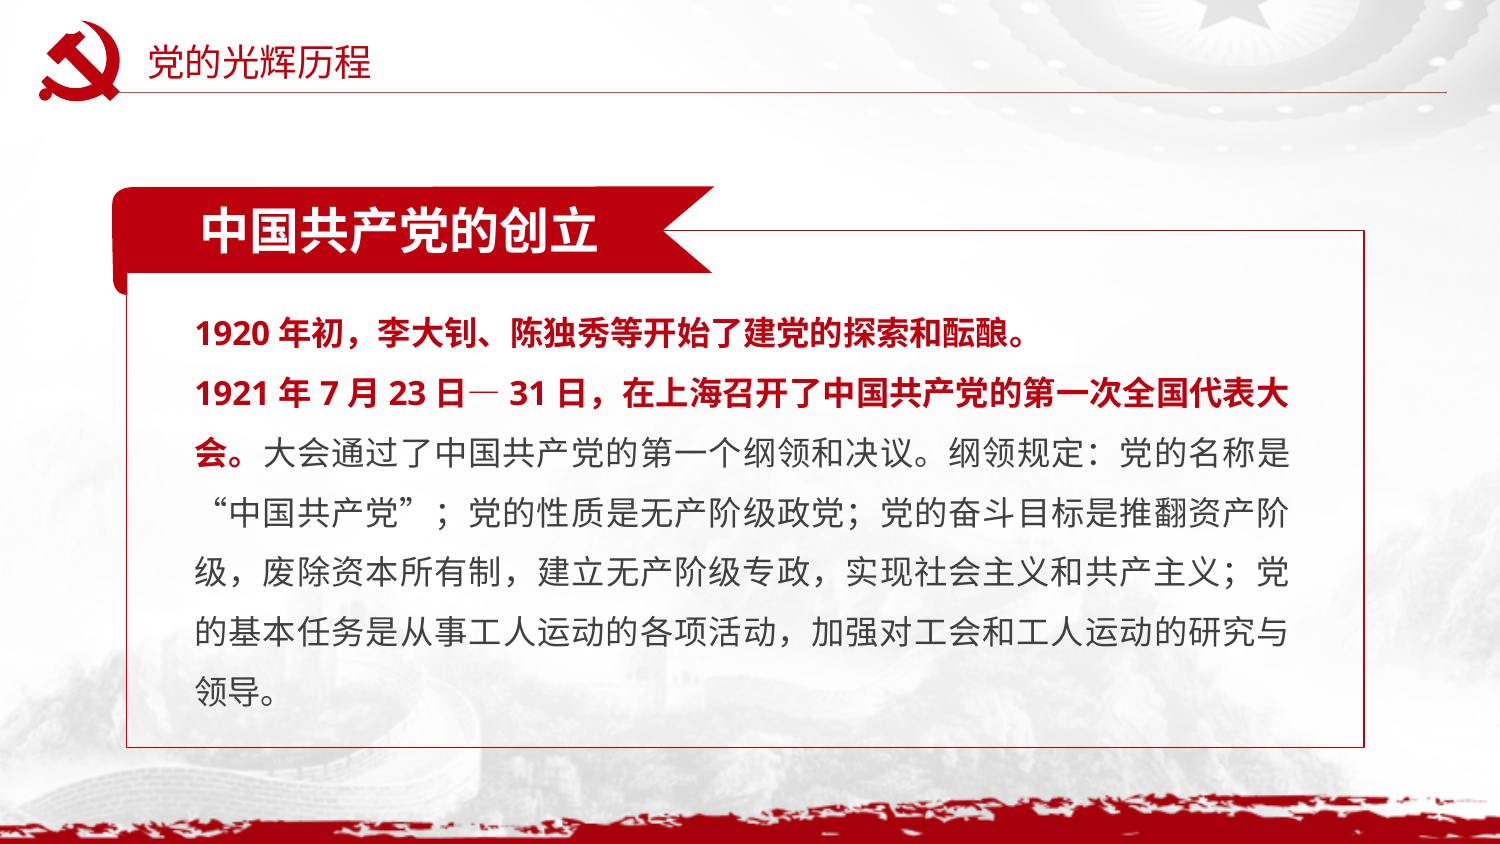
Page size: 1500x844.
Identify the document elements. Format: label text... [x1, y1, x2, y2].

text_box [125, 228, 1366, 749]
text_box 中国共产党的创立 [184, 192, 615, 268]
text_box [112, 186, 715, 295]
text_box 党的光辉历程 [132, 32, 798, 115]
picture [0, 724, 1500, 844]
text_box 1920年初，李大钊、陈独秀等开始了建党的探索和酝酿。 1921年7月23日—31日，在上海召开了中国共产党的第一次全国代表大会。大会通过了中国共产党的第一个纲领和决议。纲领规定：党的名称是“中国共产党”；党的性质是无产阶级政党；党的奋斗目标是推翻资产阶级，废除资本所有制，建立无产阶级专政，实现社会主义和共产主义；党的基本任务是从事工人运动的各项活动，加强对工会和工人运动的研究与领导。 [29, 244, 1306, 719]
